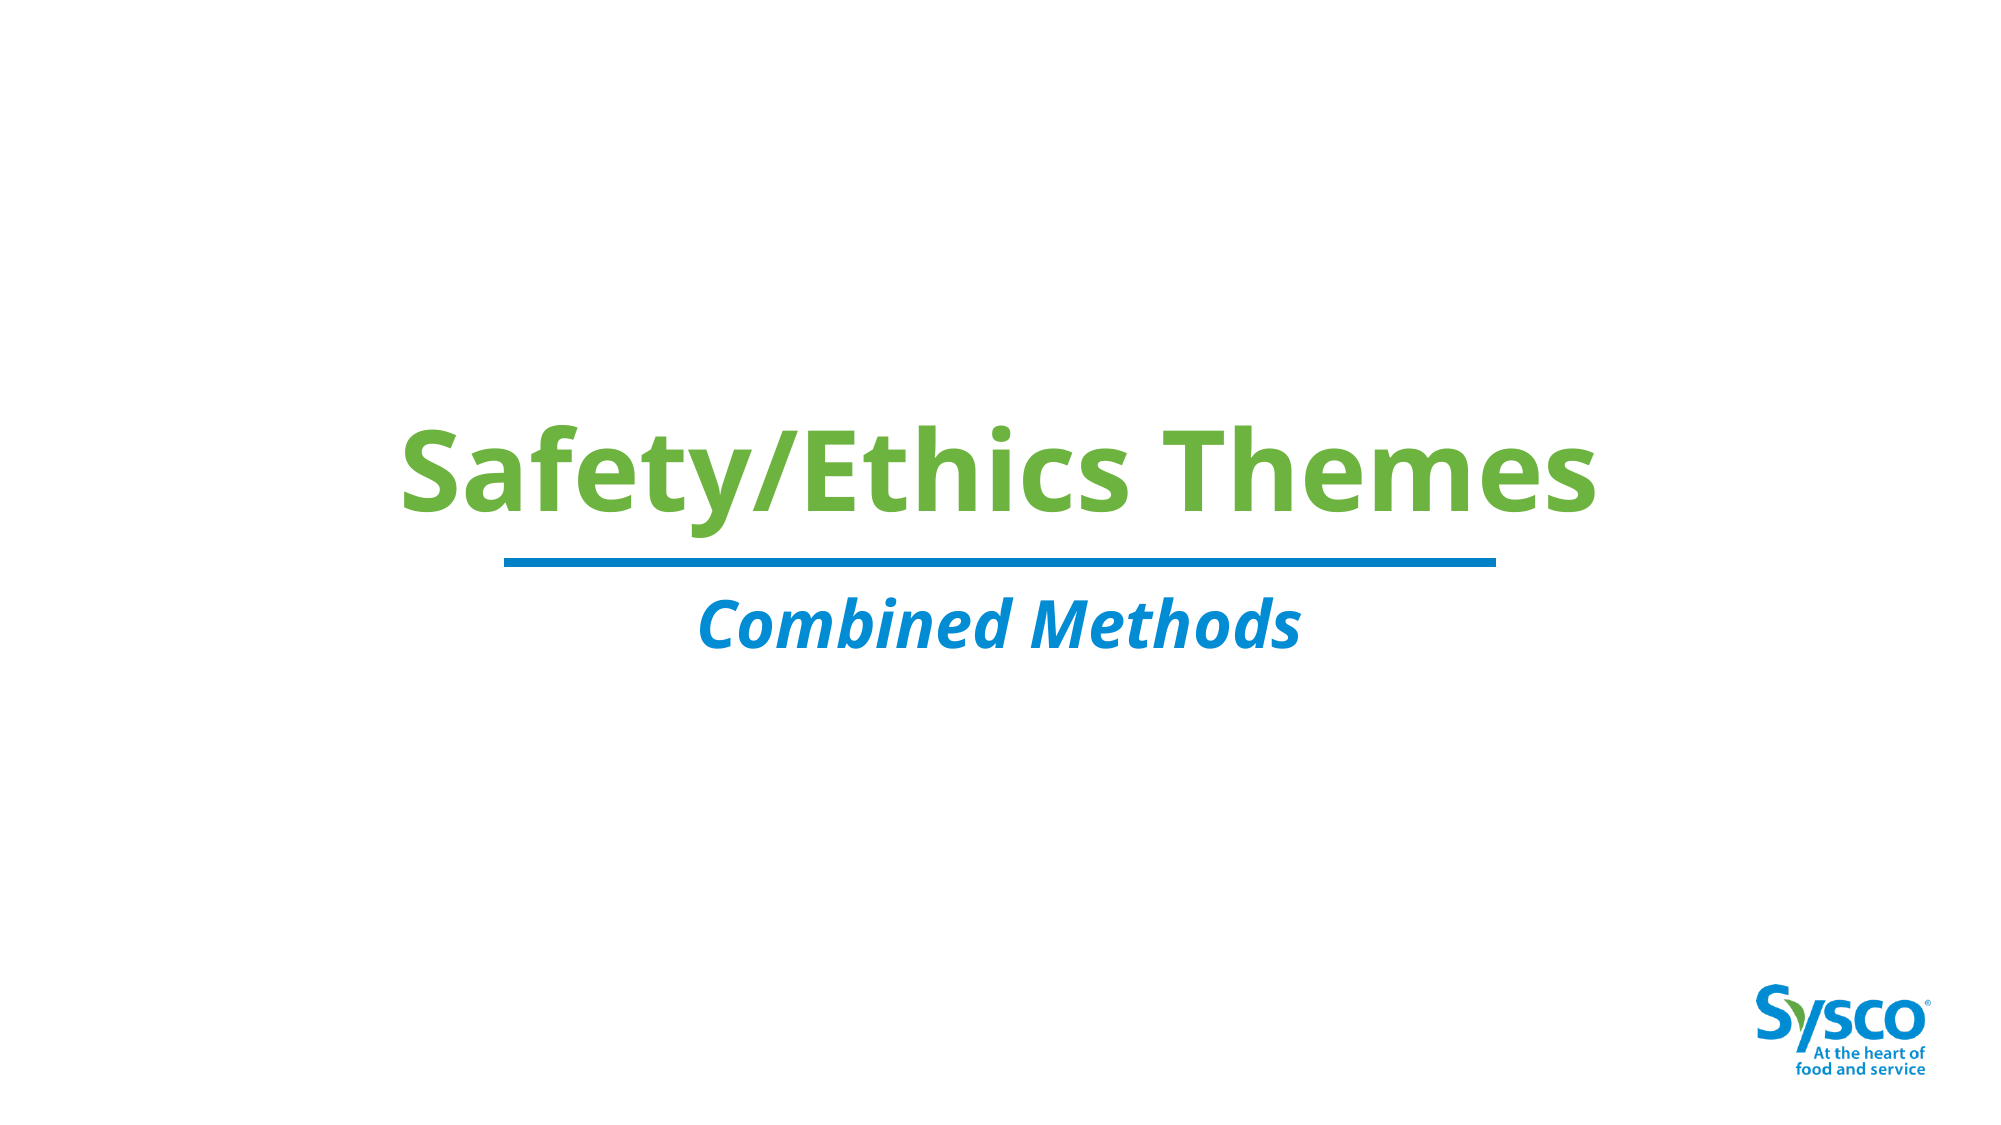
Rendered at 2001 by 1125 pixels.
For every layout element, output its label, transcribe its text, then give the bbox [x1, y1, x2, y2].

text_box Safety/Ethics Themes [0, 391, 2000, 542]
picture [1756, 984, 1770, 996]
text_box Combined Methods [0, 574, 2000, 670]
picture [1756, 984, 1931, 1076]
